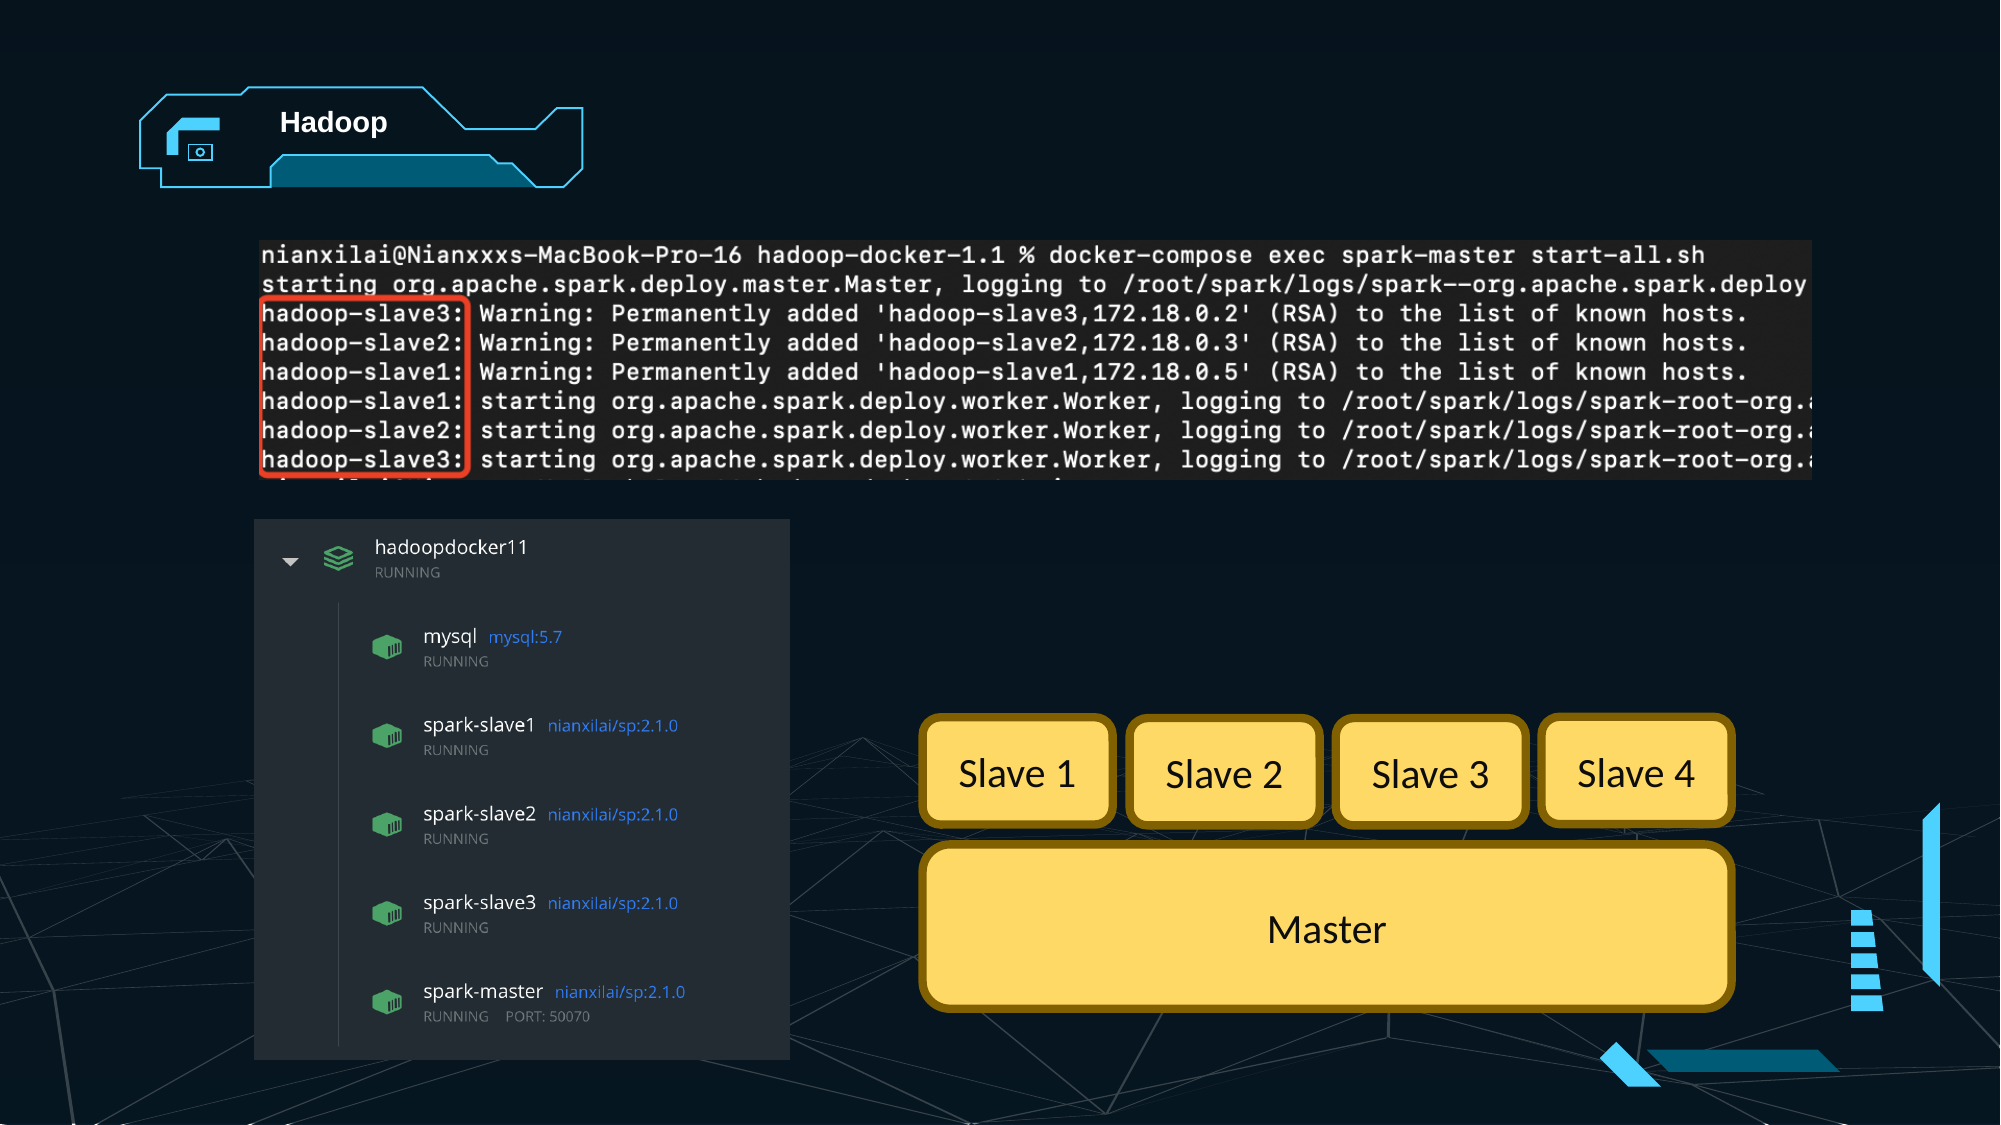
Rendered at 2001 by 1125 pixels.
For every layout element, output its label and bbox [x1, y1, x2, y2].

text_box [647, 520, 1793, 1061]
picture [254, 519, 790, 1060]
picture [259, 240, 1812, 480]
text_box [1599, 802, 1940, 1087]
text_box [140, 87, 583, 188]
